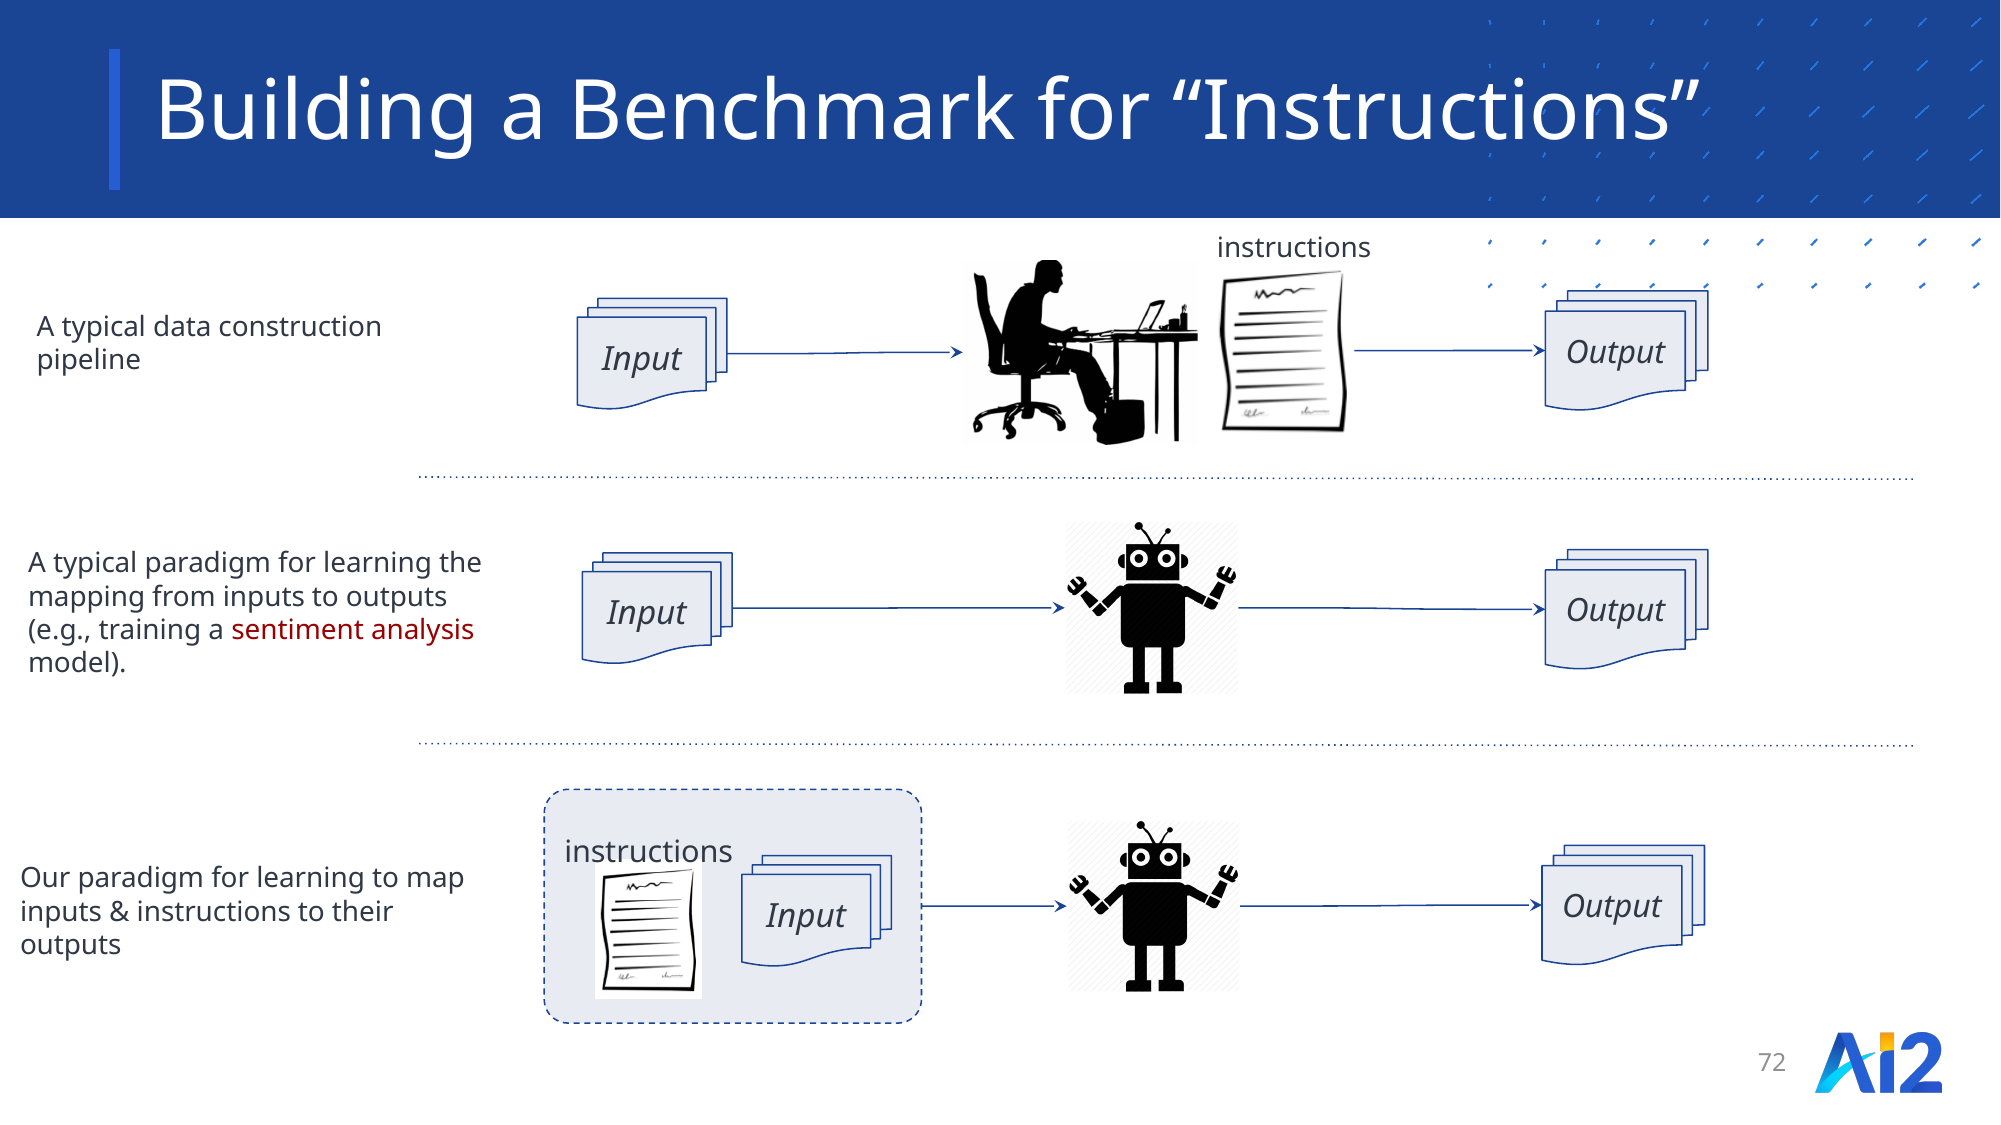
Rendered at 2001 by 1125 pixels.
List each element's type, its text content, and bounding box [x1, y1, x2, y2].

text_box Input [577, 298, 727, 409]
text_box Output [1541, 845, 1705, 965]
text_box Output [1545, 290, 1708, 410]
picture [962, 260, 1198, 445]
picture [1213, 258, 1355, 443]
picture [1064, 520, 1239, 695]
text_box A typical paradigm for learning the mapping from inputs to outputs (e.g., training a sentiment analysis model). [8, 524, 571, 699]
slide_number 72 [1686, 1019, 1807, 1106]
title Building a Benchmark for “Instructions” [134, 47, 1883, 173]
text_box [419, 476, 1915, 480]
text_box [544, 789, 922, 1024]
text_box Input [582, 552, 733, 664]
text_box instructions [1196, 212, 1480, 280]
text_box Our paradigm for learning to map inputs & instructions to their outputs [0, 840, 530, 981]
text_box A typical data construction pipeline [16, 288, 502, 396]
text_box Output [1545, 549, 1708, 669]
picture [1815, 1032, 1942, 1093]
picture [1487, 0, 2000, 289]
picture [1066, 819, 1241, 993]
